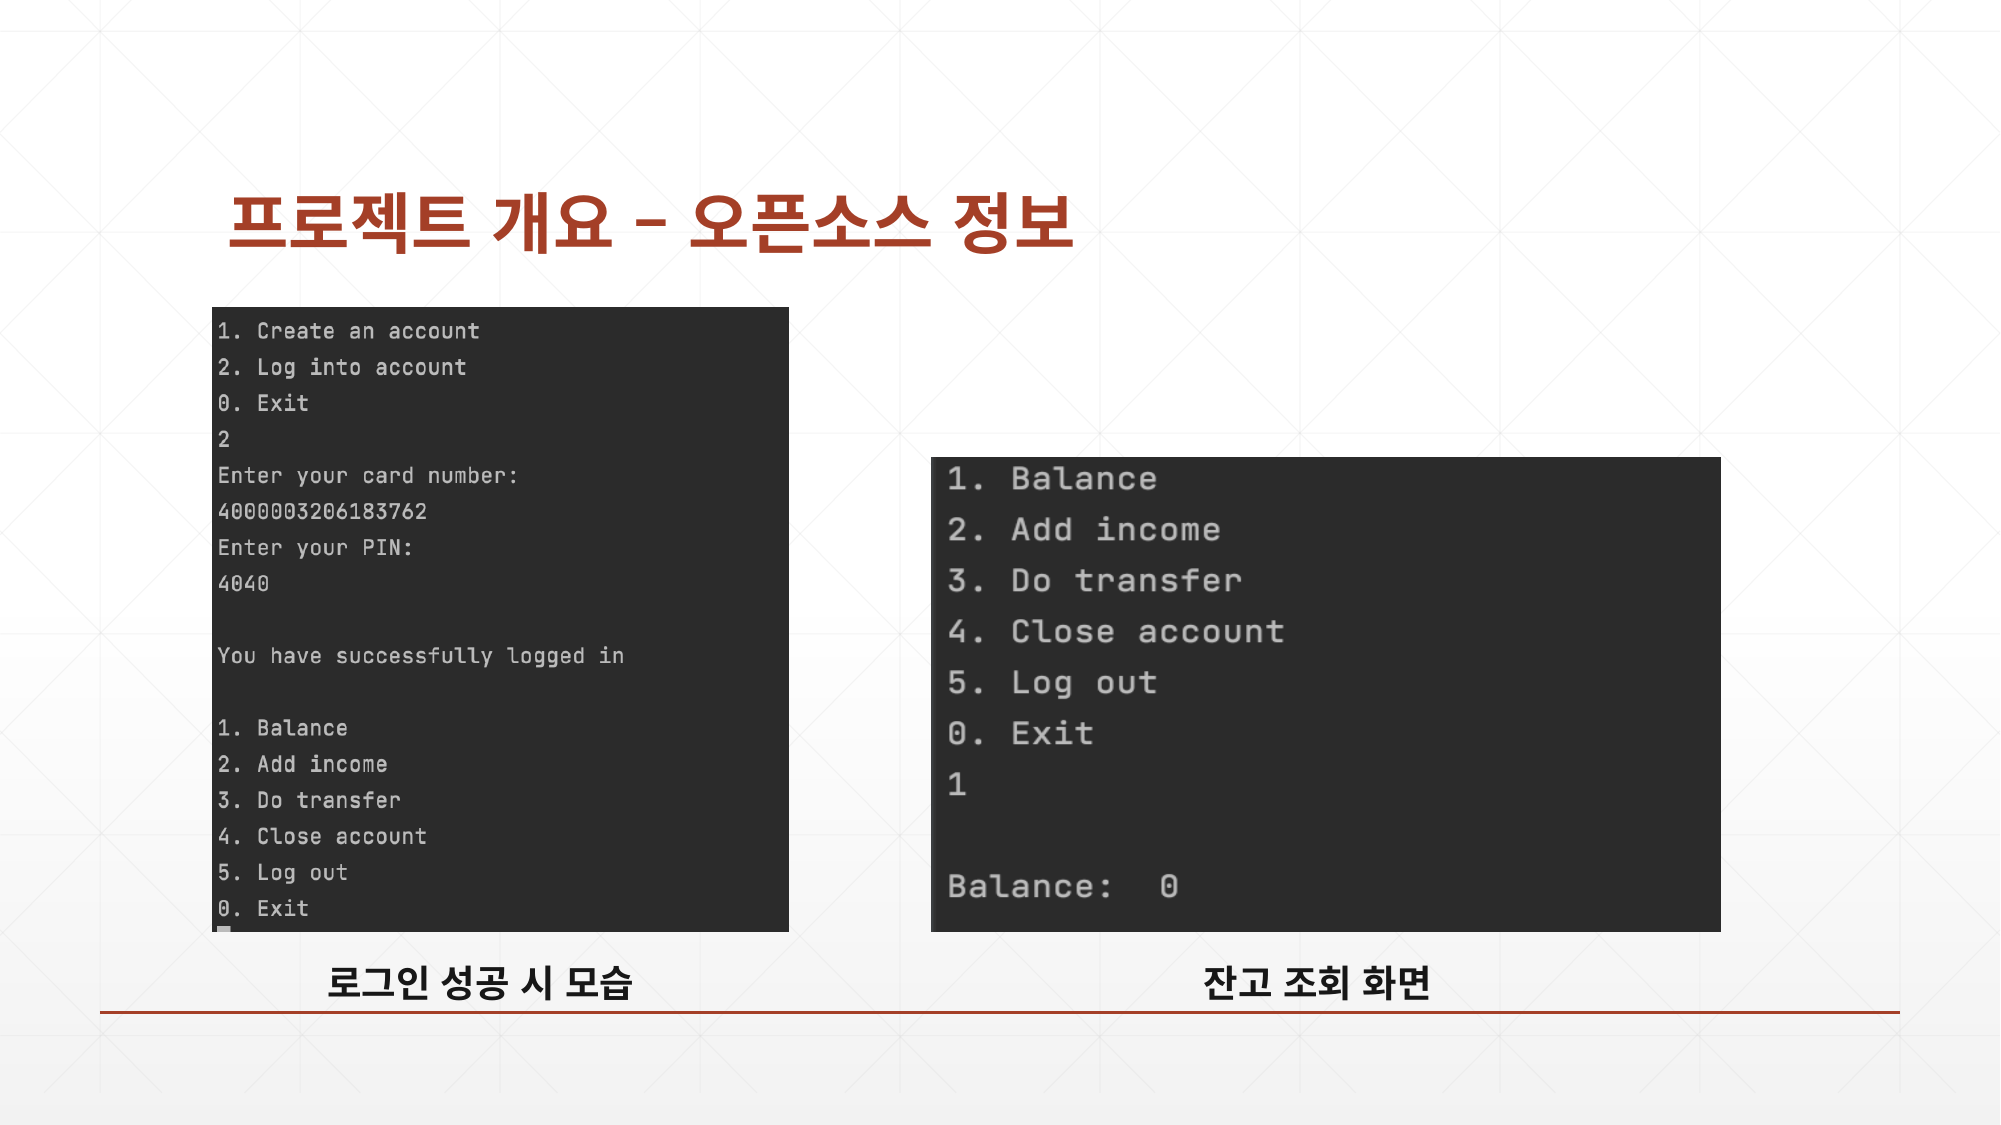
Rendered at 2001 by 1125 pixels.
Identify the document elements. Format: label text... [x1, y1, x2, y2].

picture [931, 457, 1721, 933]
title 프로젝트 개요 – 오픈소스 정보 [212, 82, 1788, 271]
text_box 잔고 조회 화면 [1188, 944, 1923, 1013]
text_box 로그인 성공 시 모습 [312, 944, 1046, 1013]
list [212, 307, 789, 933]
